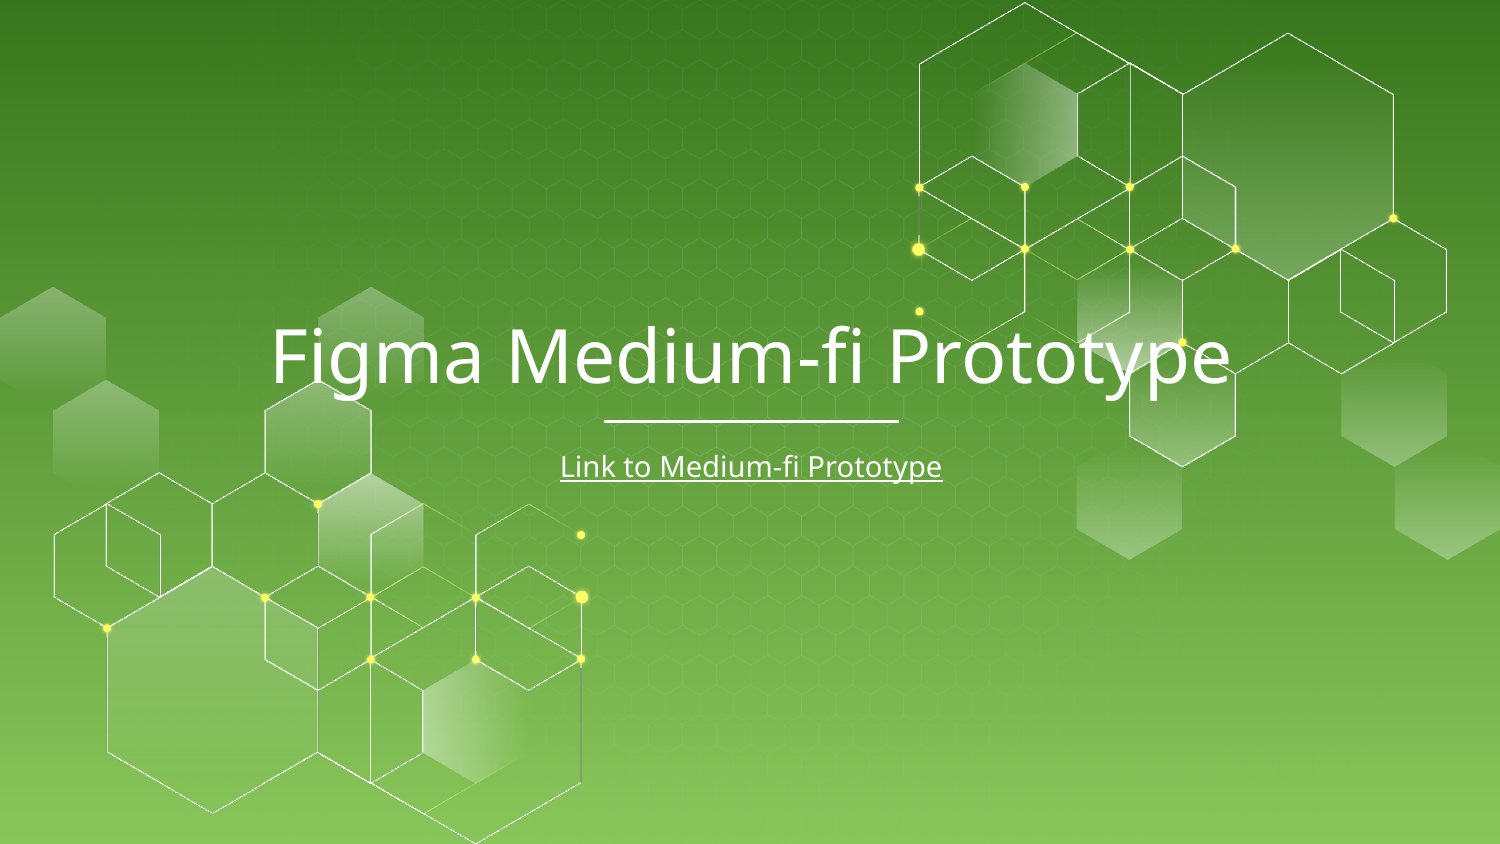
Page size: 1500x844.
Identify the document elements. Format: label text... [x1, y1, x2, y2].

subtitle Link to Medium-fi Prototype [510, 433, 992, 659]
picture [0, 0, 1500, 844]
title Figma Medium-fi Prototype [205, 303, 1298, 414]
